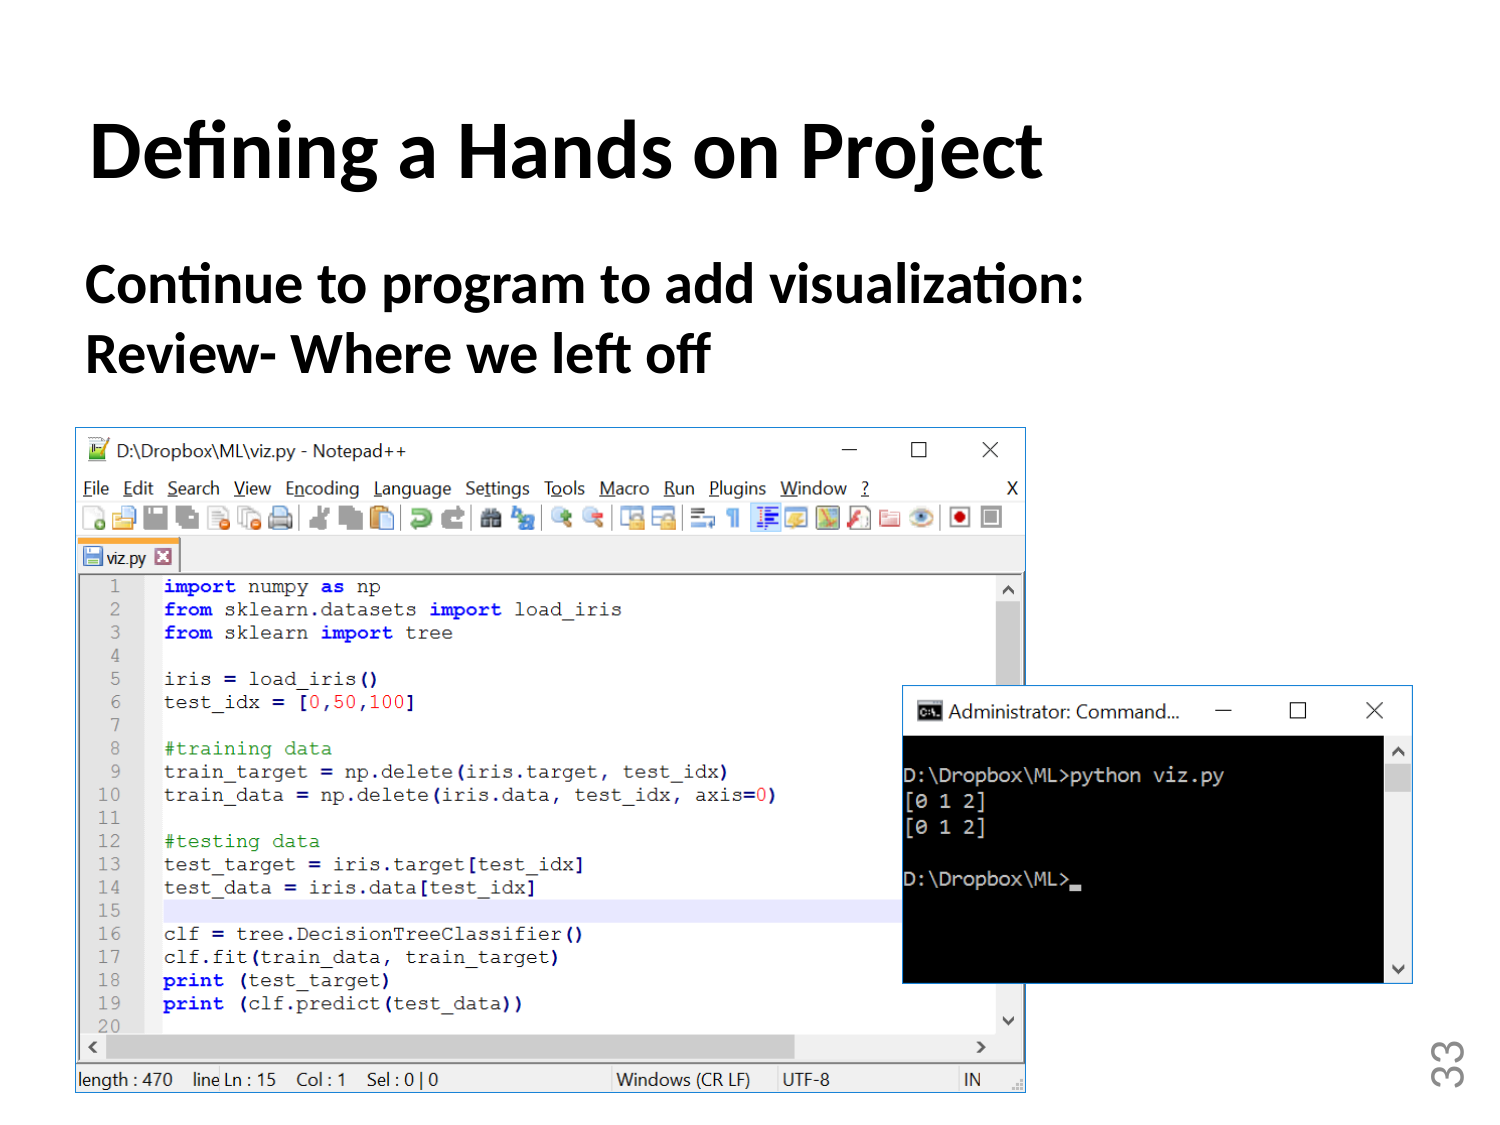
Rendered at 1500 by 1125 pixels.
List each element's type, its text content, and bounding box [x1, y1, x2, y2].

slide_number 33 [1412, 1025, 1475, 1125]
picture [74, 427, 1413, 1094]
text_box Defining a Hands on Project [74, 87, 1438, 203]
text_box Continue to program to add visualization: Review- Where we left off [70, 237, 1434, 393]
